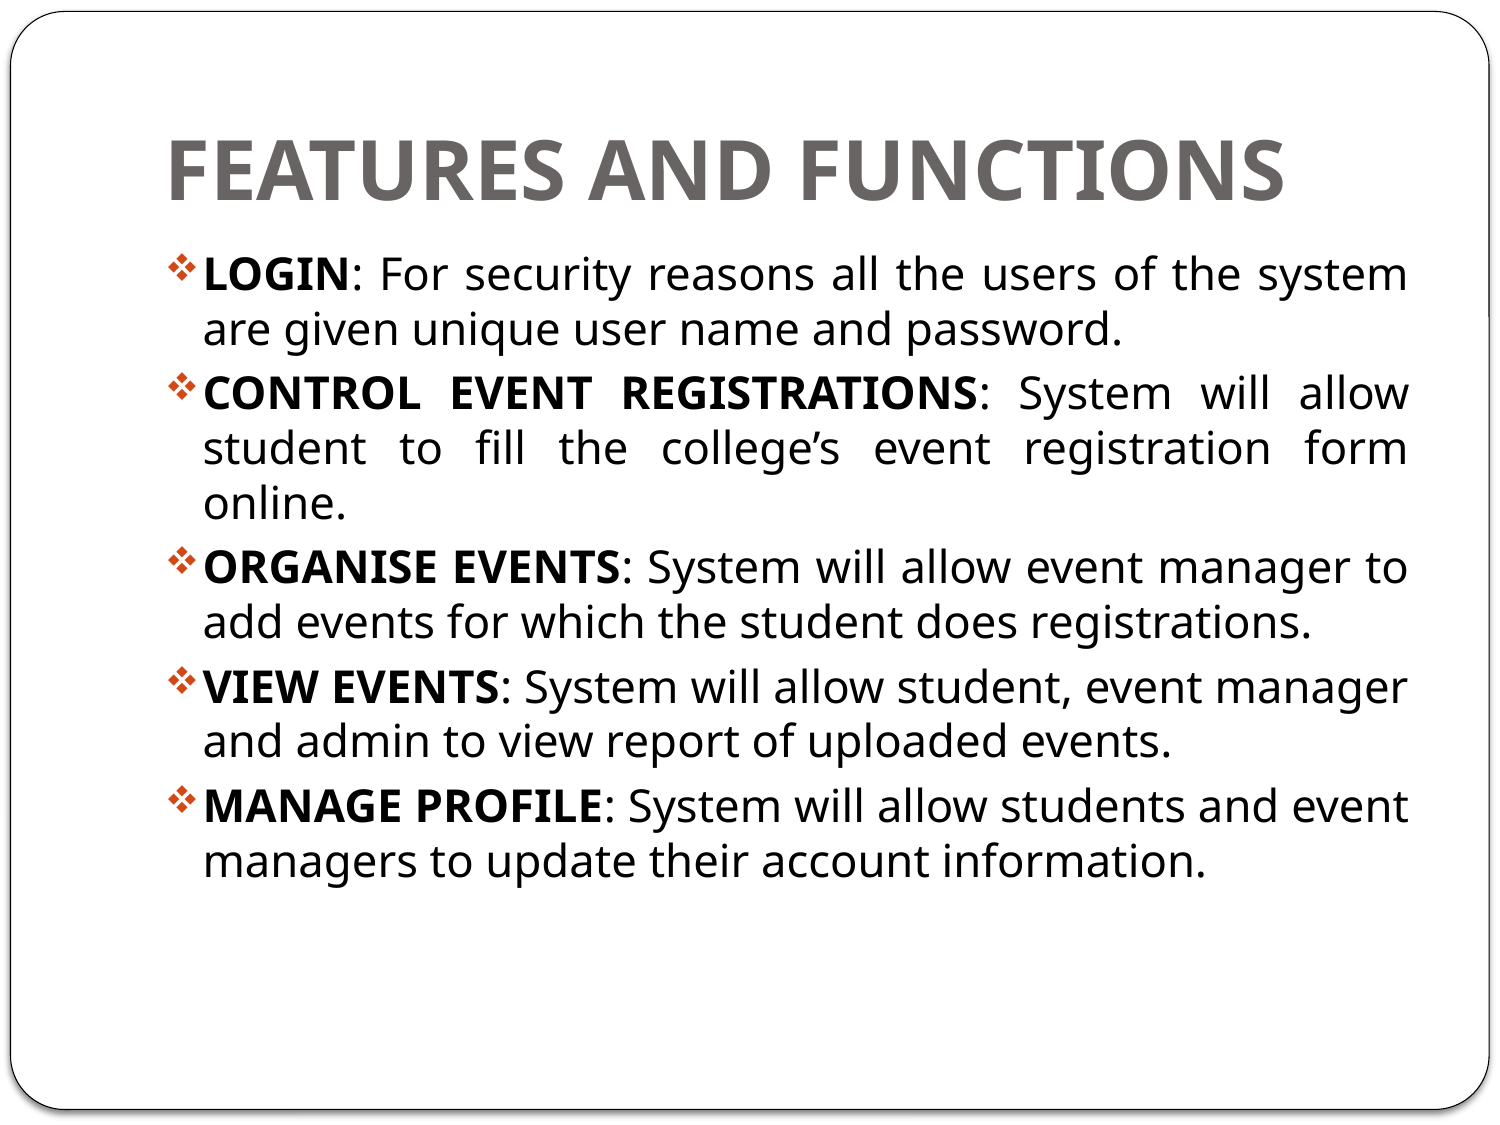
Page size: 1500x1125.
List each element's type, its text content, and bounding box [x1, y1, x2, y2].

title FEATURES AND FUNCTIONS [150, 45, 1425, 233]
list LOGIN: For security reasons all the users of the system are given unique user name and password. CONTROL EVENT REGISTRATIONS: System will allow student to fill the college’s event registration form online. ORGANISE EVENTS: System will allow event manager to add events for which the student does registrations. VIEW EVENTS: System will allow student, event manager and admin to view report of uploaded events. MANAGE PROFILE: System will allow students and event managers to update their account information. [150, 237, 1425, 988]
